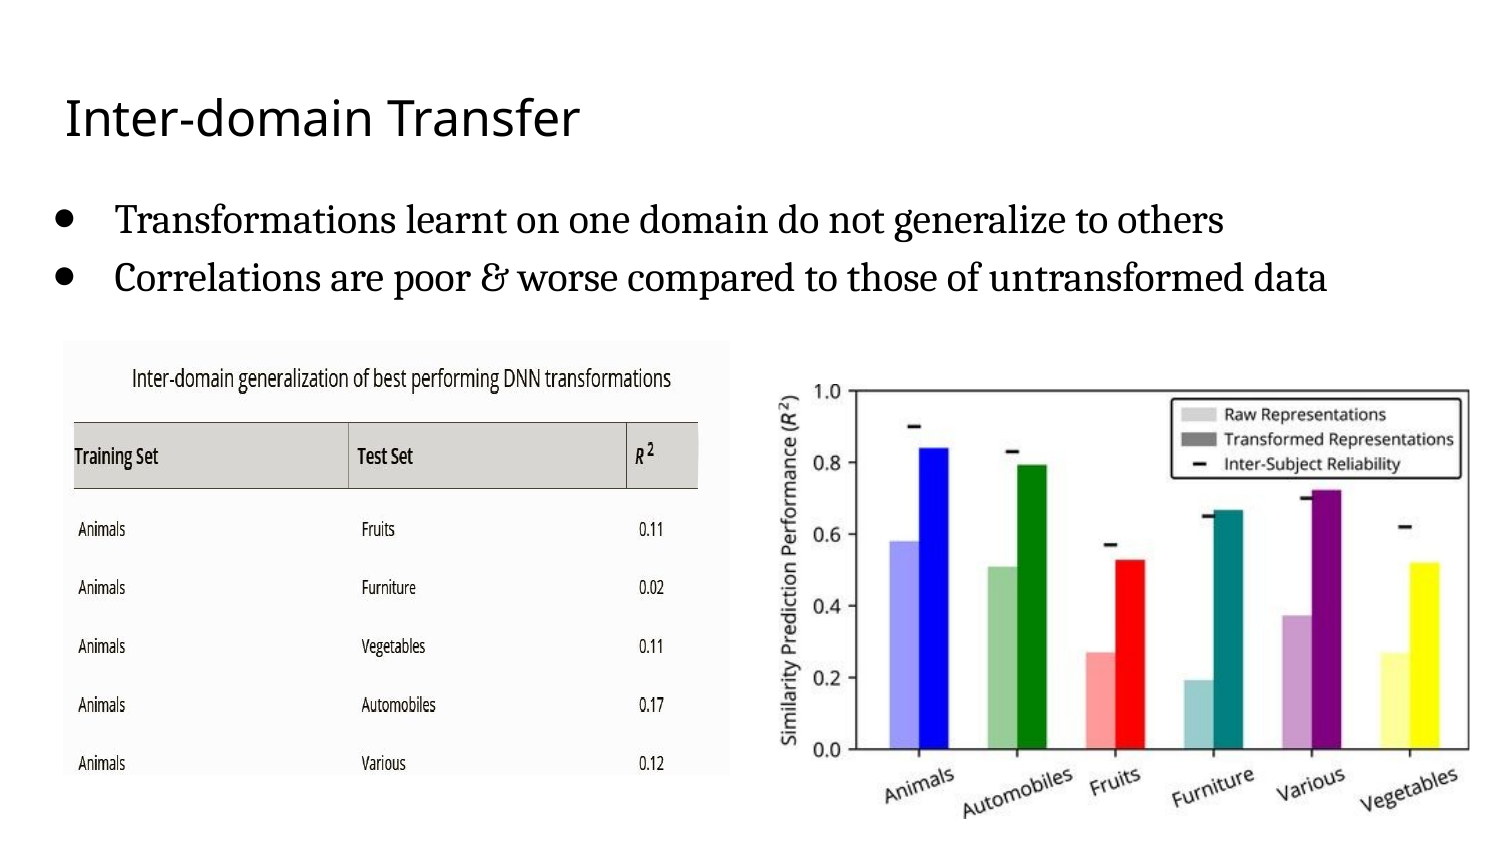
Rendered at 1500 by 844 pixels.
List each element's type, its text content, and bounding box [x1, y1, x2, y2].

title Inter-domain Transfer [63, 43, 587, 181]
text_box [63, 341, 730, 775]
text_box Transformations learnt on one domain do not generalize to others Correlations are poor & worse compared to those of untransformed data [49, 181, 1422, 300]
text_box [778, 384, 1470, 819]
